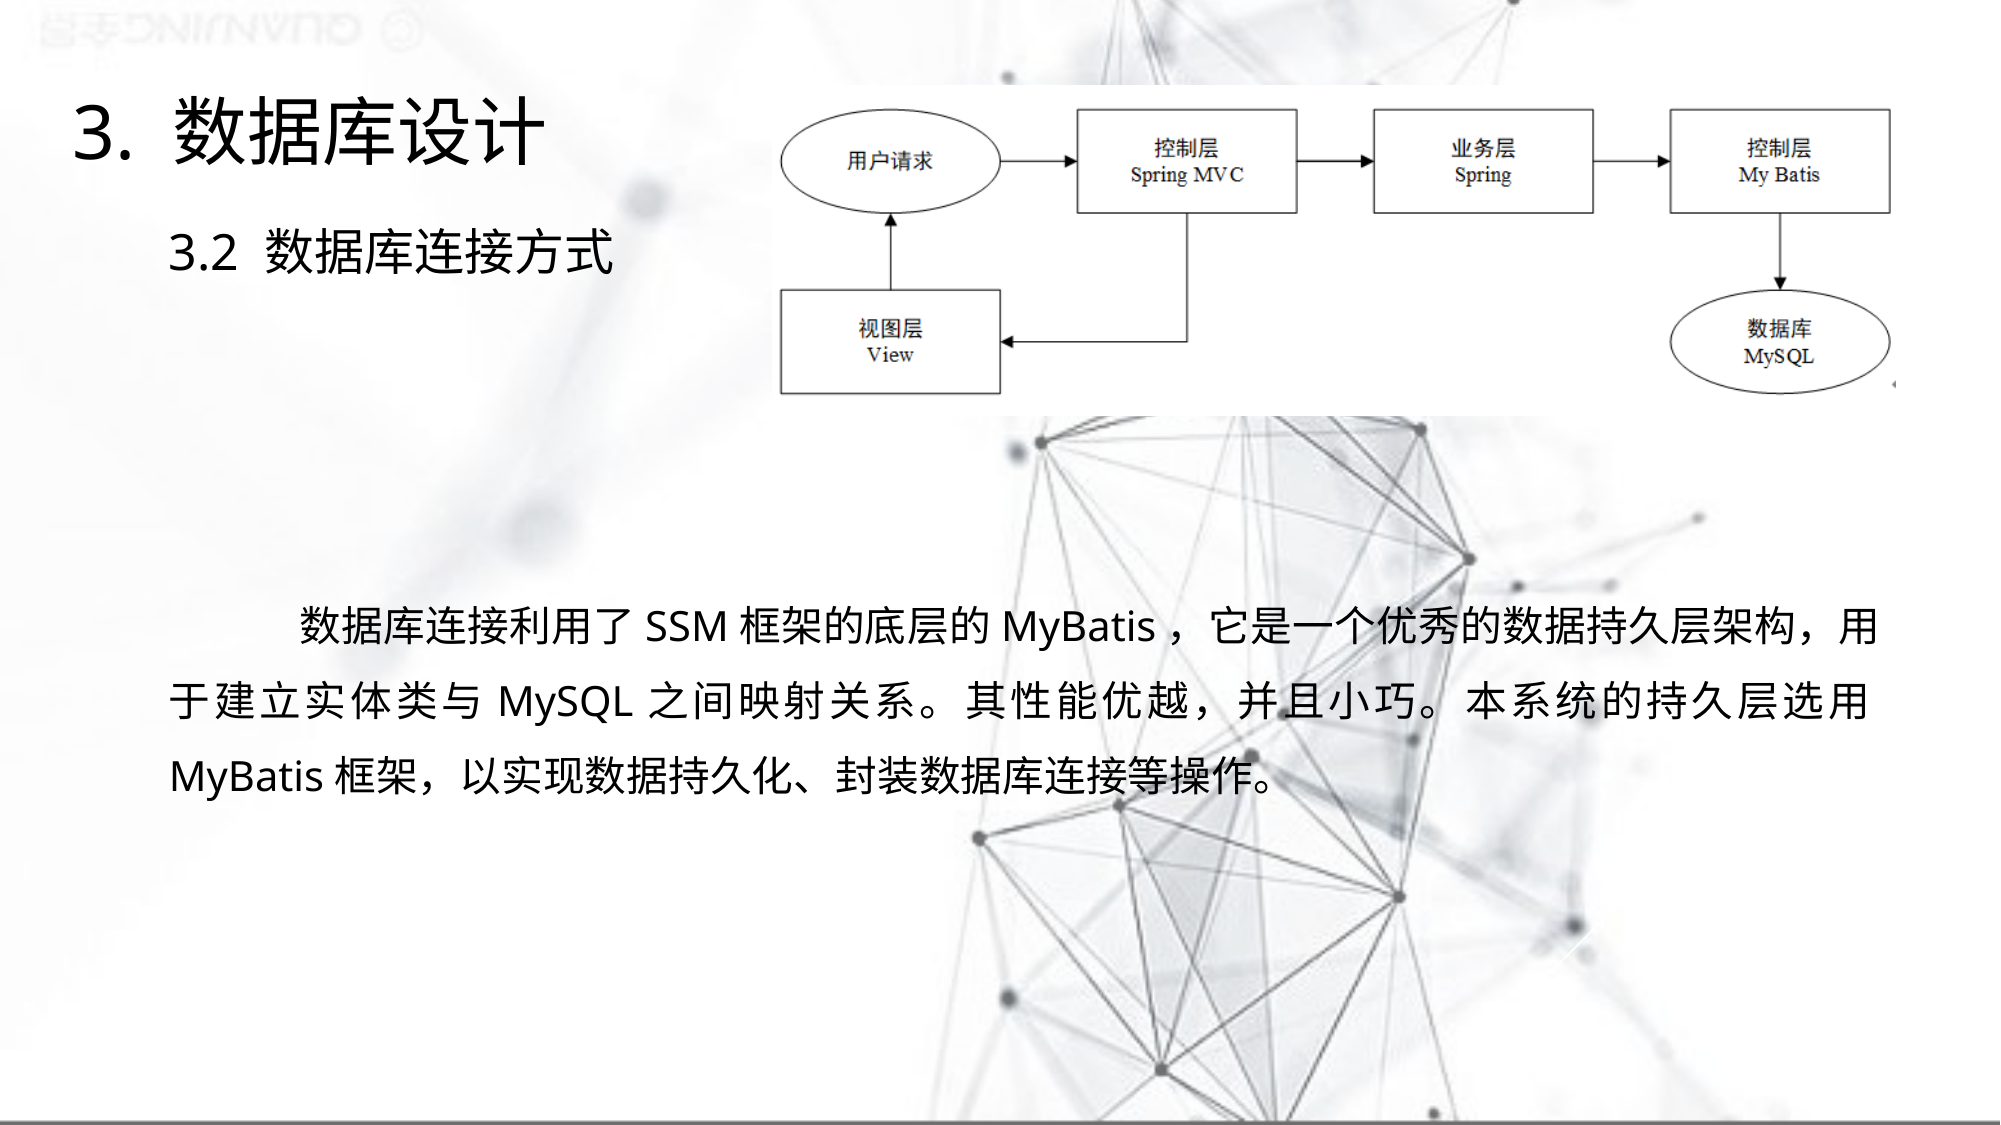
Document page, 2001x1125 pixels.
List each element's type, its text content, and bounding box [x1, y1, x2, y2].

picture [772, 85, 1896, 416]
list 数据库连接利用了SSM框架的底层的MyBatis，它是一个优秀的数据持久层架构，用于建立实体类与MySQL之间映射关系。其性能优越，并且小巧。本系统的持久层选用MyBatis框架，以实现数据持久化、封装数据库连接等操作。 [153, 521, 1896, 852]
text_box 3.2 数据库连接方式 [153, 191, 667, 310]
text_box 3. 数据库设计 [57, 49, 581, 210]
